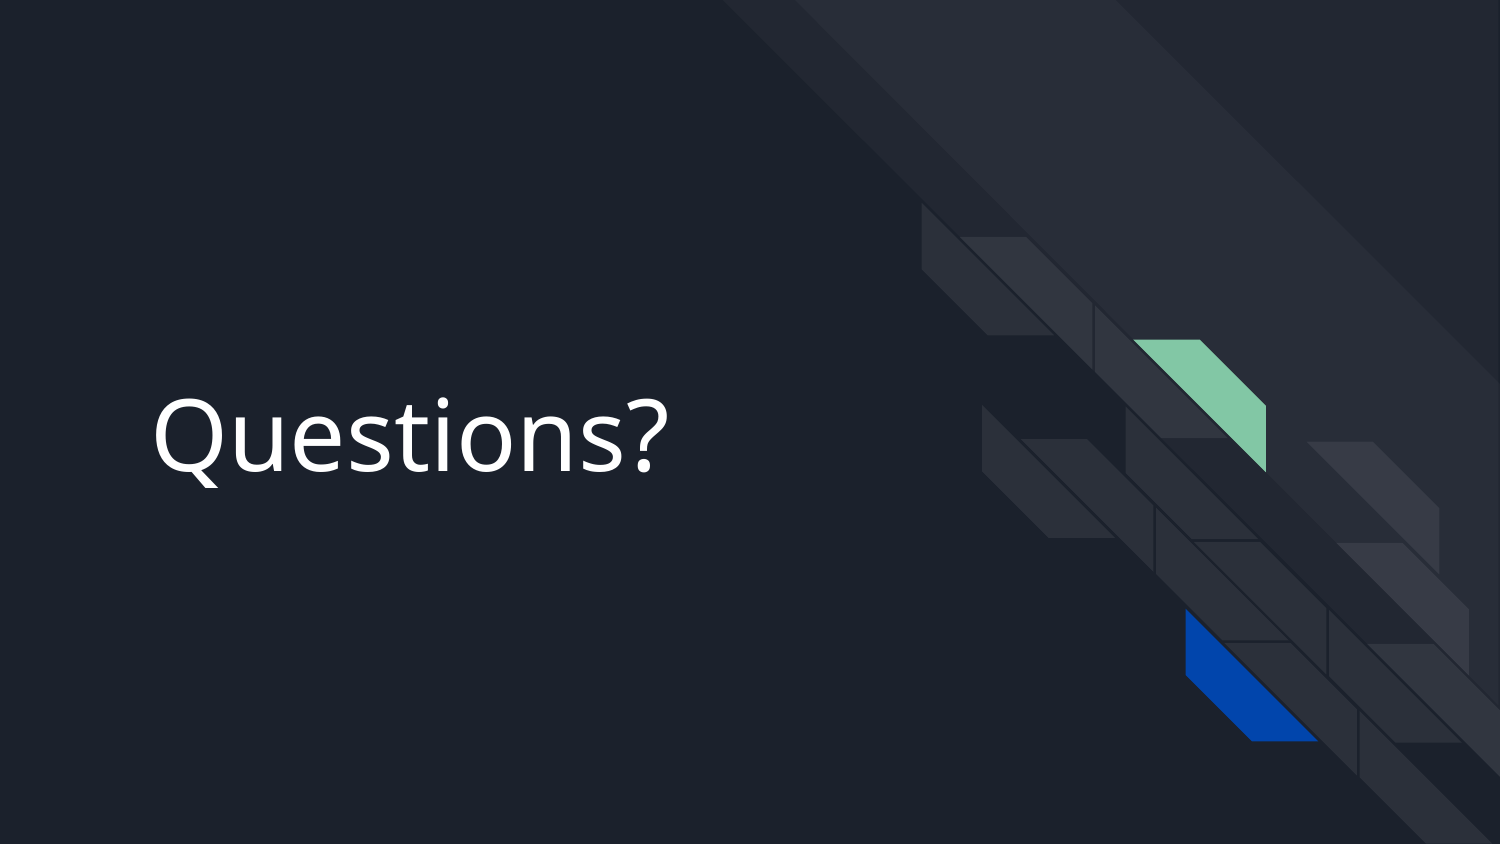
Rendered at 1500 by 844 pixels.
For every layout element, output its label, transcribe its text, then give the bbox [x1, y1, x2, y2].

title Questions? [135, 336, 888, 526]
